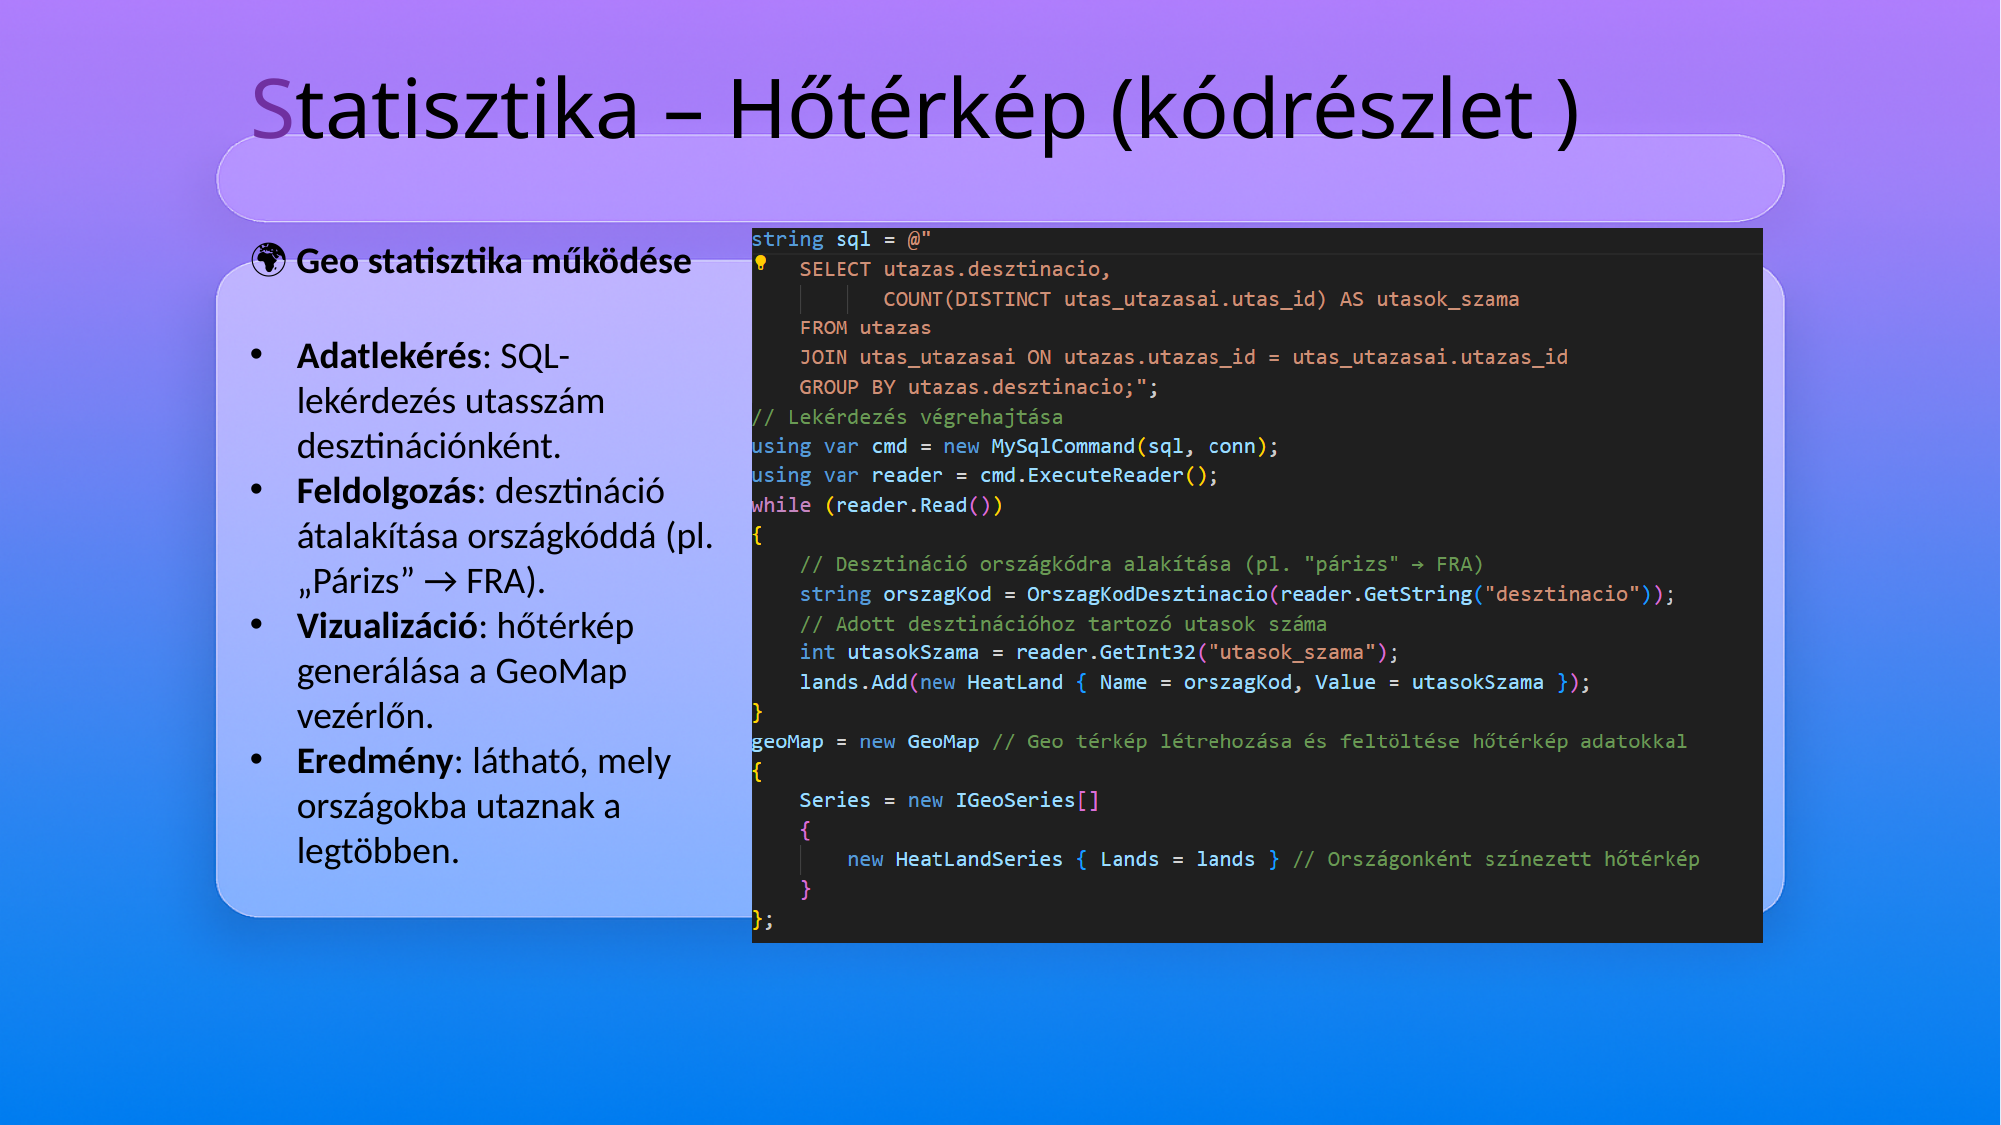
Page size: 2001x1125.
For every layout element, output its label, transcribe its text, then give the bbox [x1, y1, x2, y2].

text_box 🌍 Geo statisztika működése Adatlekérés: SQL-lekérdezés utasszám desztinációnként. Feldolgozás: desztináció átalakítása országkóddá (pl. „Párizs” → FRA). Vizualizáció: hőtérkép generálása a GeoMap vezérlőn. Eredmény: látható, mely országokba utaznak a legtöbben. [235, 228, 731, 924]
title Statisztika – Hőtérkép (kódrészlet ) [235, 59, 1863, 165]
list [752, 228, 1763, 943]
picture [0, 0, 2001, 1125]
